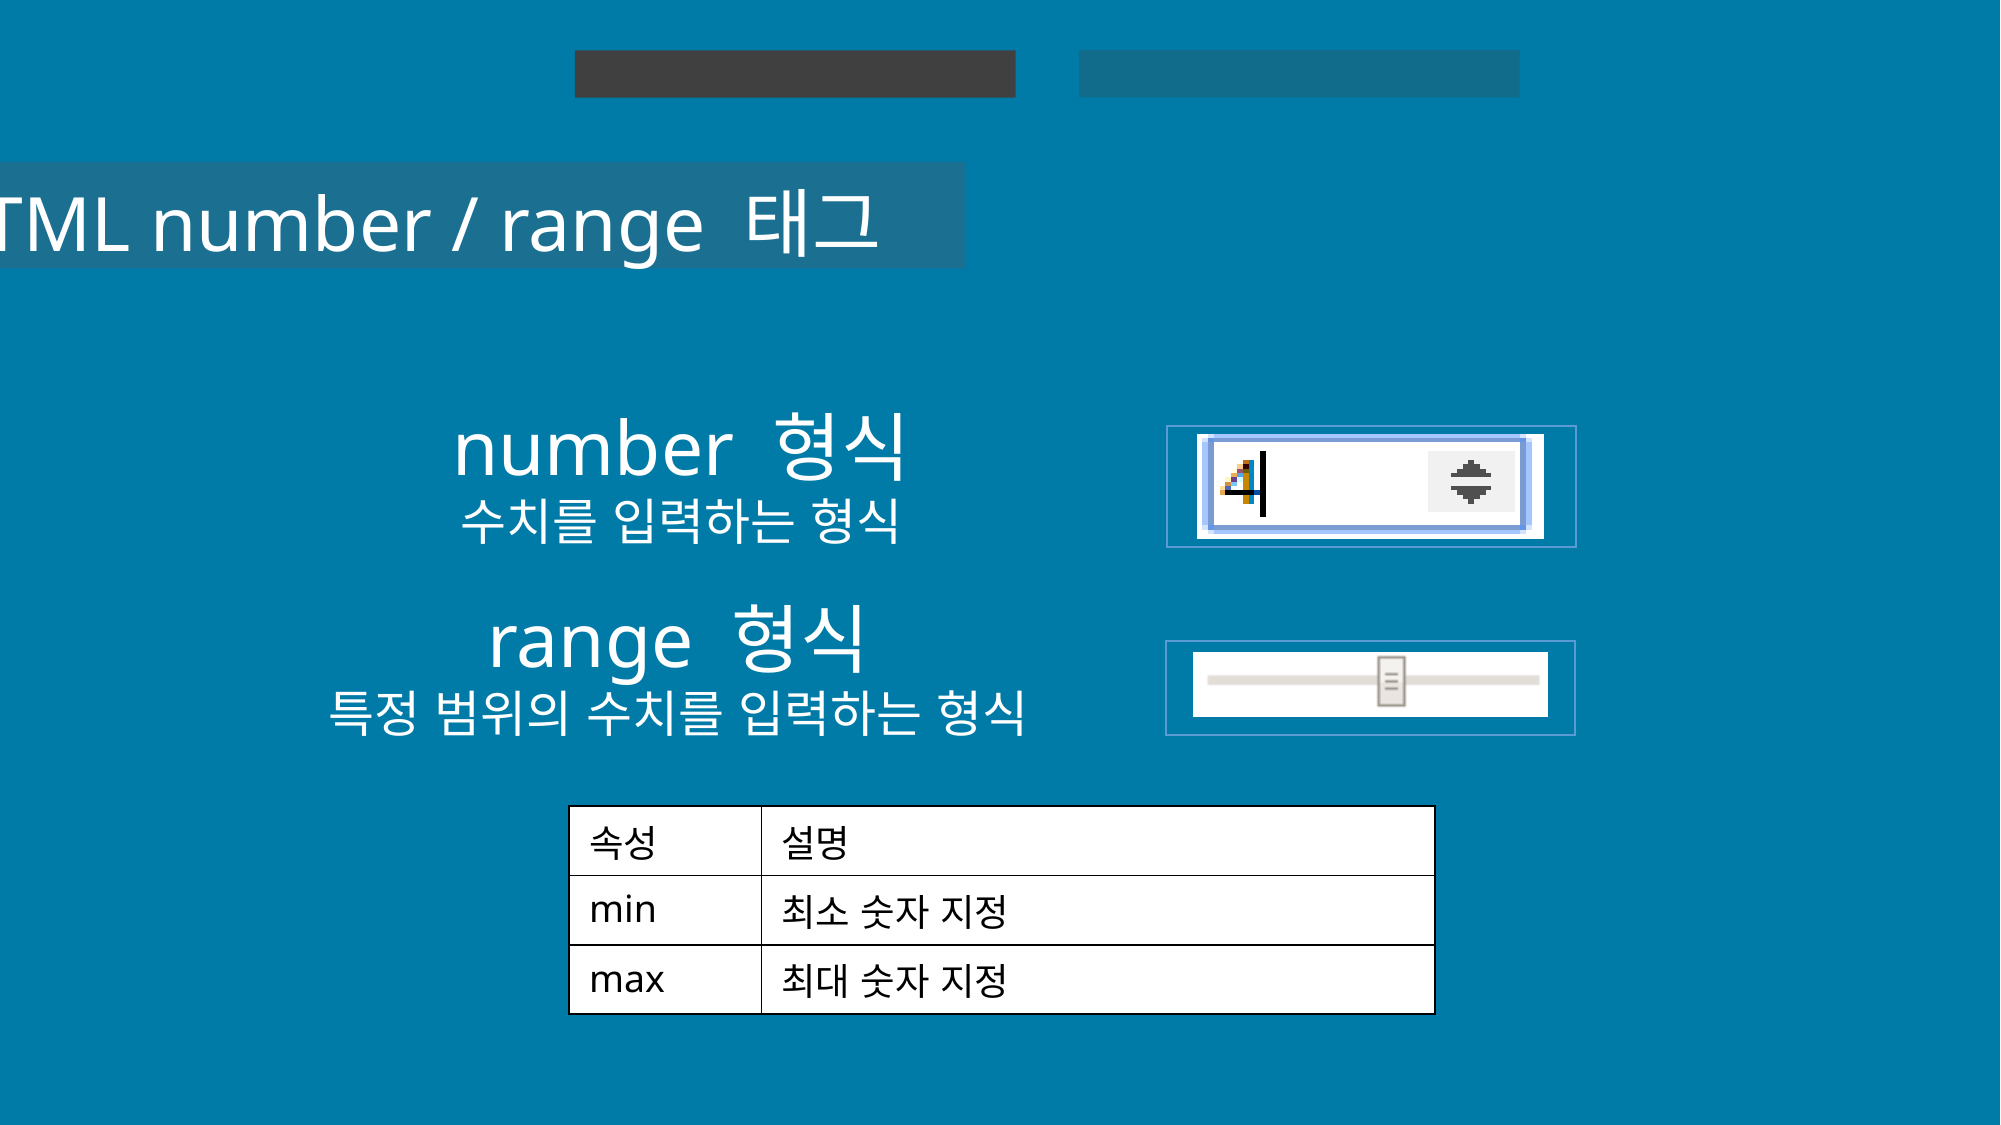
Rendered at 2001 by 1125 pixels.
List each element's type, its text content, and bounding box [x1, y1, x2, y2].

text_box HTML number / range 태그 [0, 168, 1140, 274]
table_header 속성 [570, 807, 761, 875]
table_cell max [570, 946, 761, 1013]
table_cell min [570, 876, 761, 944]
table_cell 최소 숫자 지정 [762, 876, 1434, 944]
table_header 설명 [762, 807, 1434, 875]
text_box HTML [574, 49, 1017, 99]
table_cell 최대 숫자 지정 [762, 946, 1434, 1013]
text_box [0, 161, 966, 168]
text_box [1166, 425, 1577, 548]
text_box [1165, 640, 1576, 736]
text_box range 형식 특정 범위의 수치를 입력하는 형식 [191, 584, 1165, 750]
picture [1194, 653, 1547, 716]
text_box number 형식 수치를 입력하는 형식 [315, 393, 1047, 558]
picture [1198, 435, 1543, 538]
text_box HTML 실습 [1078, 49, 1521, 98]
